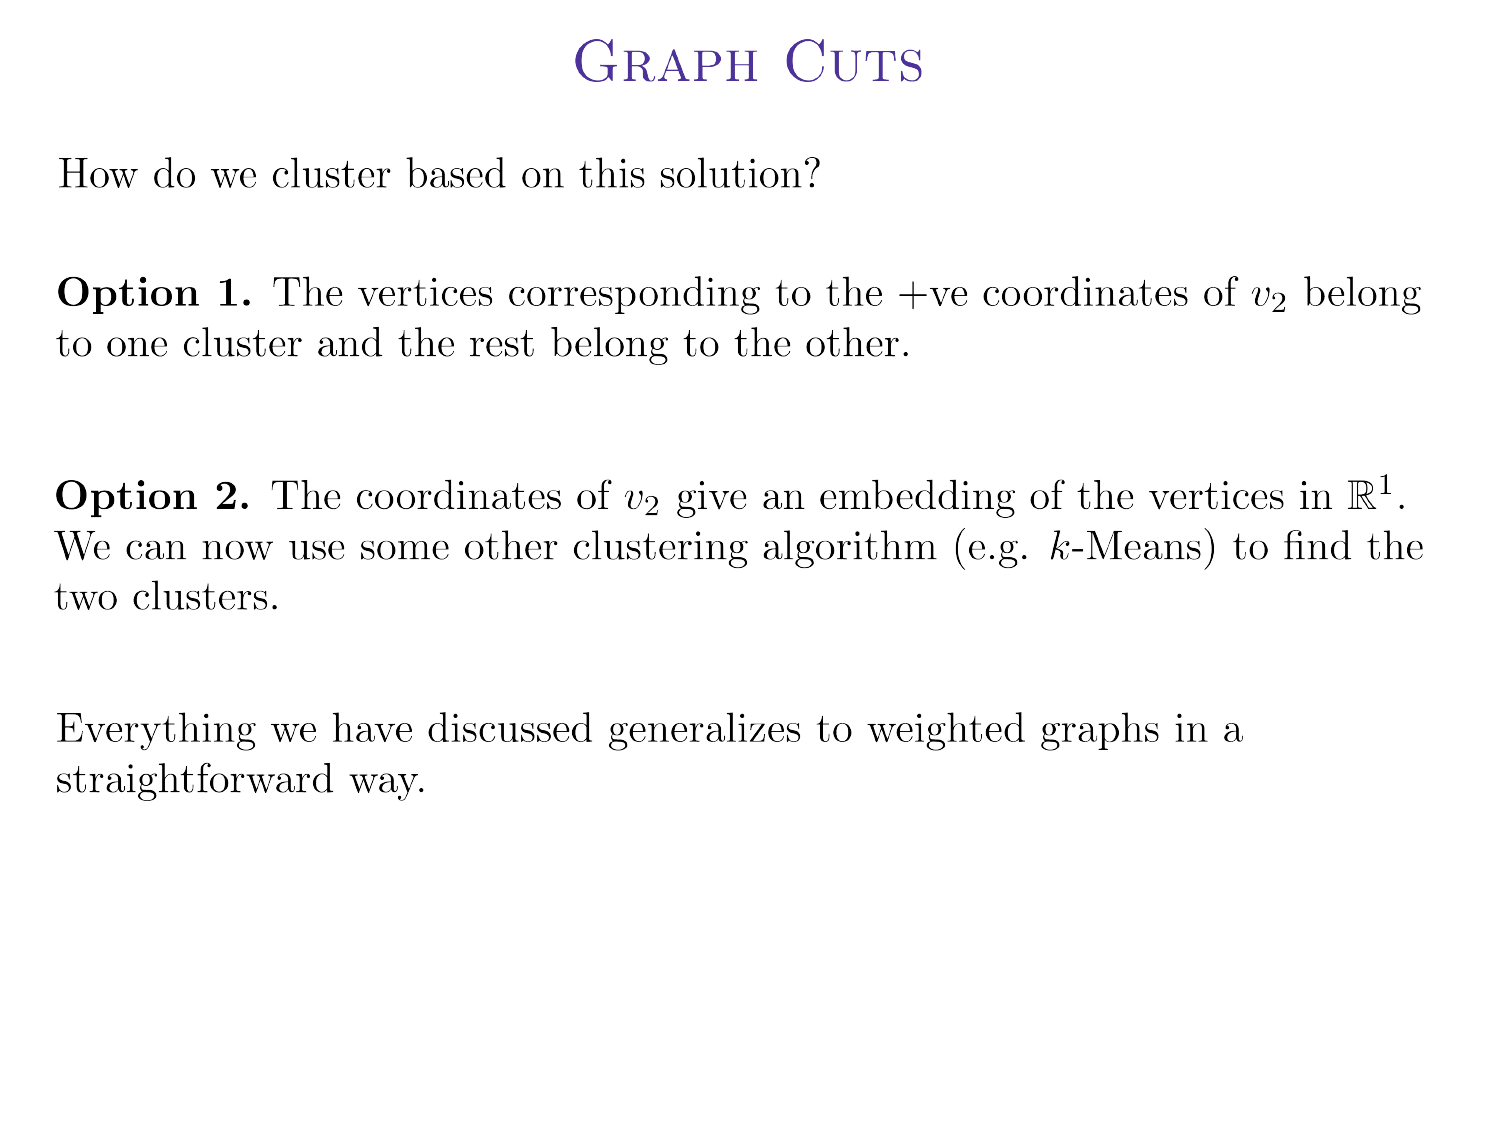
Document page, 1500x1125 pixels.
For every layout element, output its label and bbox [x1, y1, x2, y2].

picture [575, 39, 922, 82]
picture [58, 157, 821, 188]
picture [54, 474, 1423, 611]
picture [57, 712, 1244, 801]
picture [56, 276, 1422, 365]
